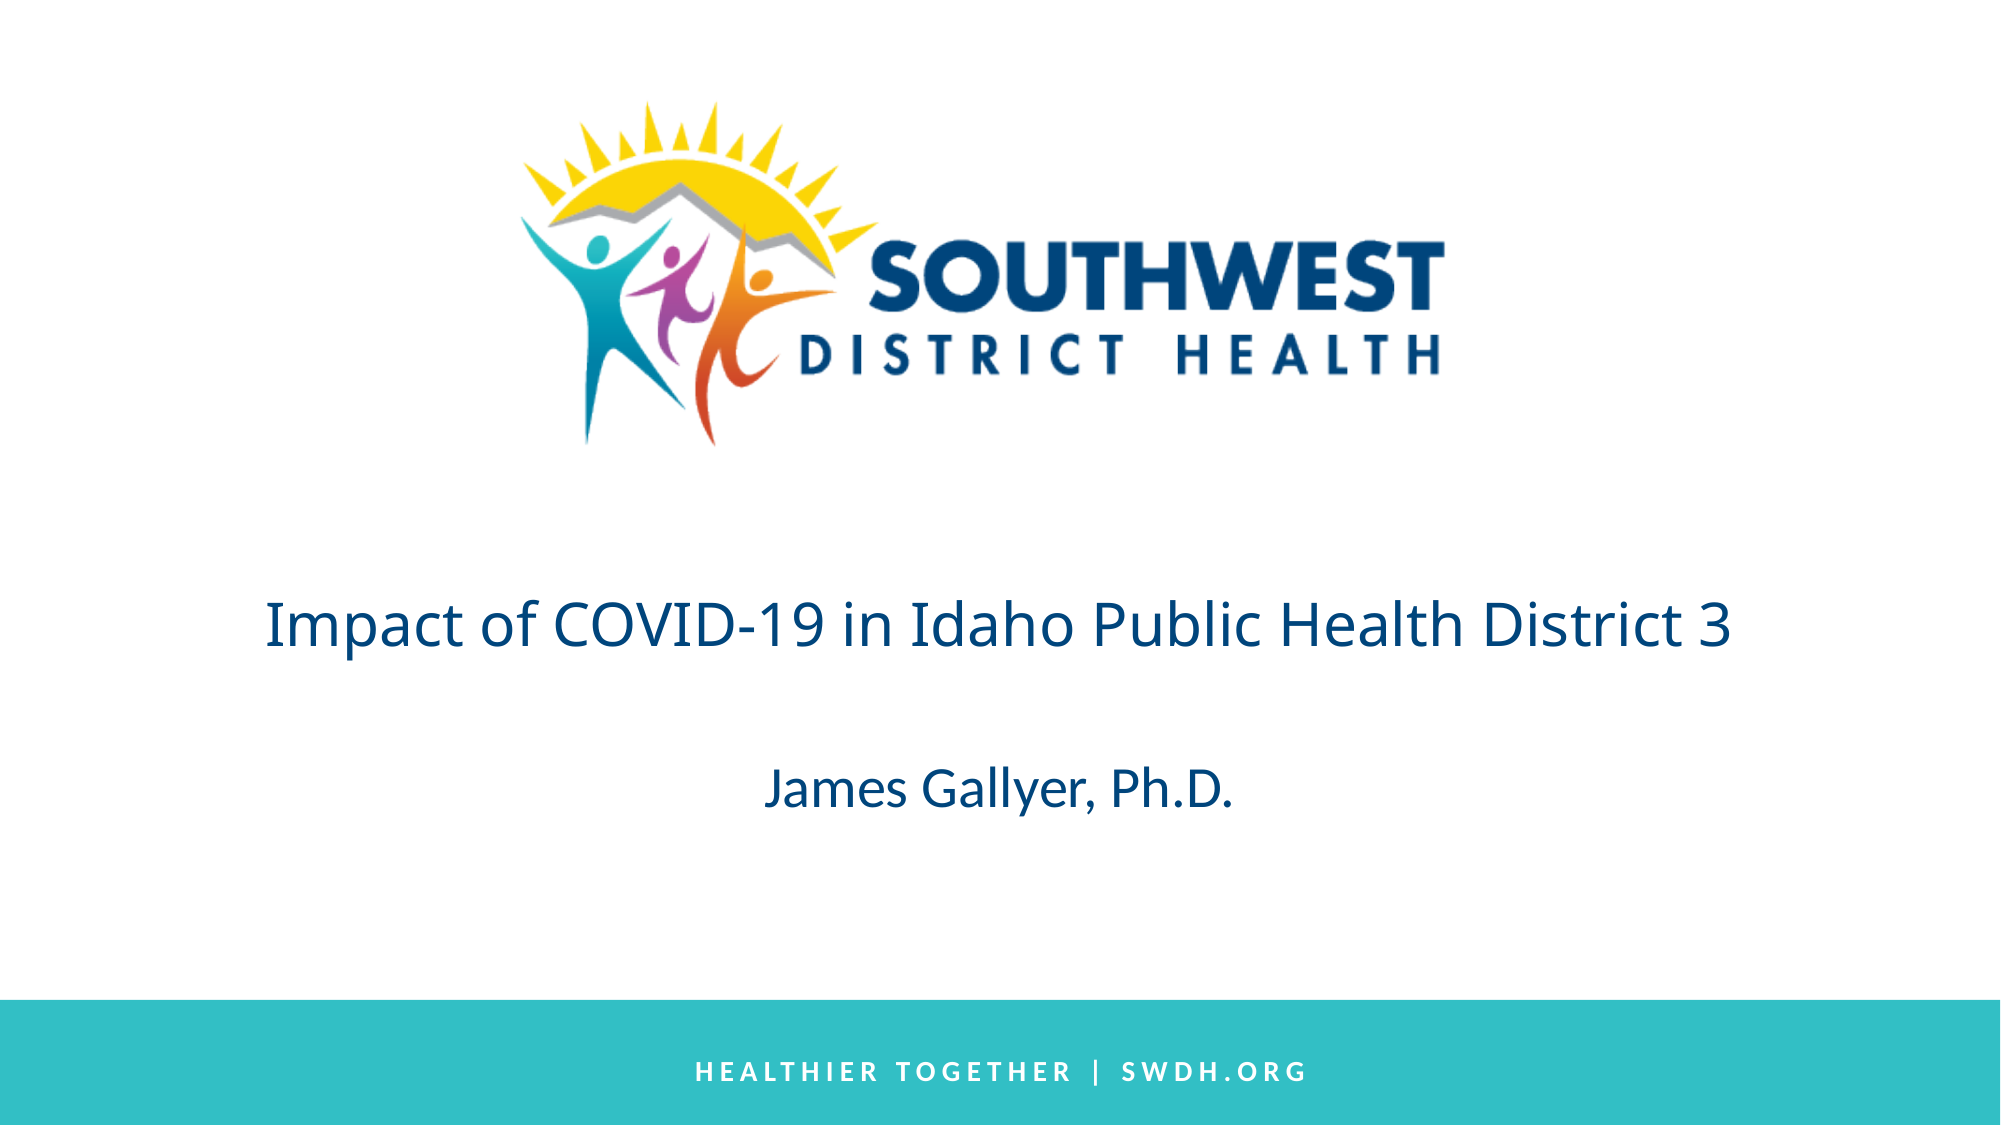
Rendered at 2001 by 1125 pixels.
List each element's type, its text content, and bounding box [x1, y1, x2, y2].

title Impact of COVID-19 in Idaho Public Health District 3 [249, 553, 1750, 701]
subtitle James Gallyer, Ph.D. [249, 749, 1750, 899]
picture [516, 97, 1451, 453]
